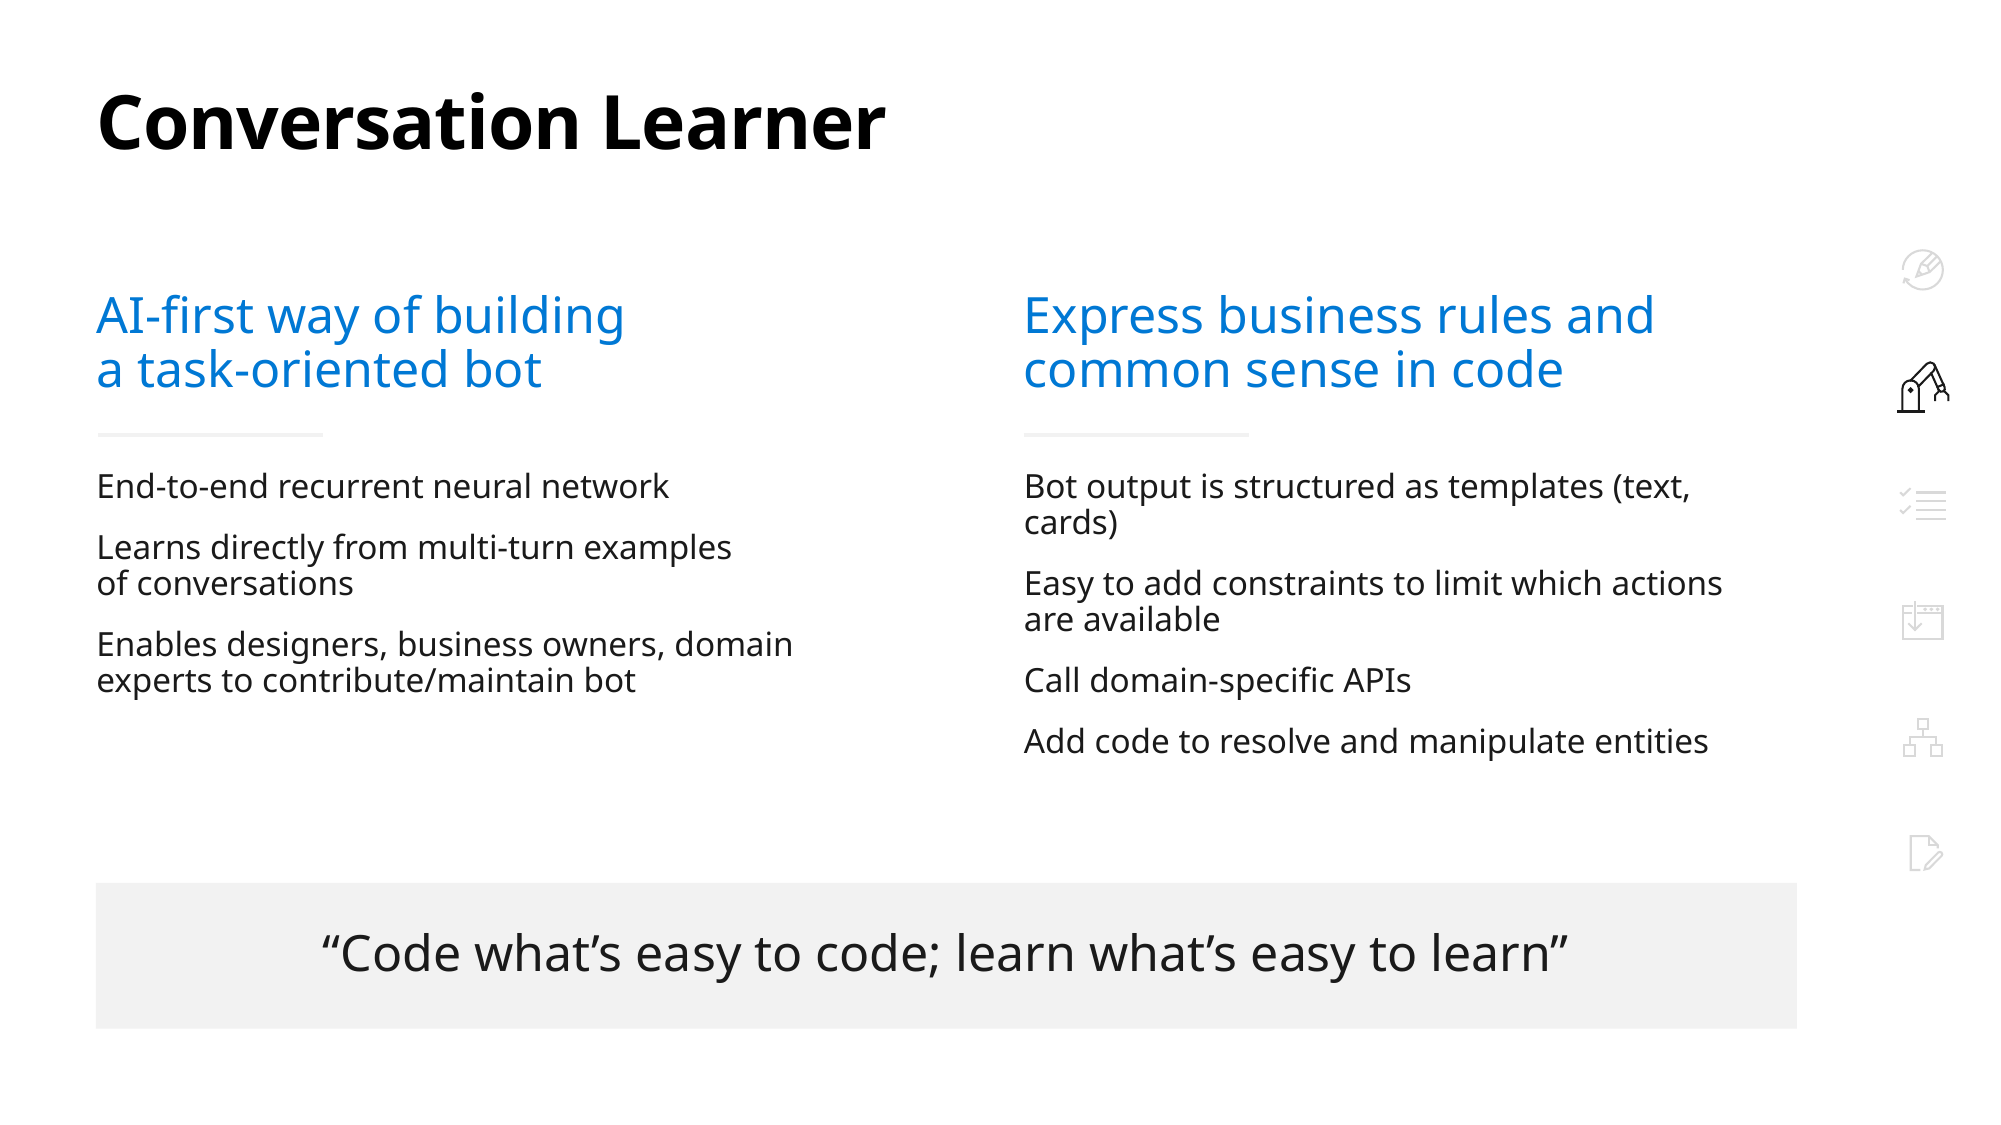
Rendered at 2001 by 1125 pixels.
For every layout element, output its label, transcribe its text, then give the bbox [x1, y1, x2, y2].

text_box [1900, 505, 1911, 514]
title Conversation Learner [96, 75, 1904, 166]
text_box End-to-end recurrent neural network Learns directly from multi-turn examples of conversations Enables designers, business owners, domain experts to contribute/maintain bot [96, 470, 822, 700]
text_box “Code what’s easy to code; learn what’s easy to learn” [322, 928, 1570, 983]
text_box [1897, 362, 1949, 412]
text_box Express business rules and common sense in code [1023, 290, 1750, 399]
text_box [95, 882, 1798, 1029]
text_box [1900, 488, 1911, 496]
text_box [1910, 836, 1943, 871]
text_box [1903, 601, 1943, 640]
text_box [1904, 718, 1942, 756]
text_box AI-first way of building a task-oriented bot [96, 290, 822, 399]
text_box [1902, 250, 1943, 290]
text_box Bot output is structured as templates (text, cards) Easy to add constraints to limit which actions are available Call domain-specific APIs Add code to resolve and manipulate entities [1023, 470, 1750, 761]
